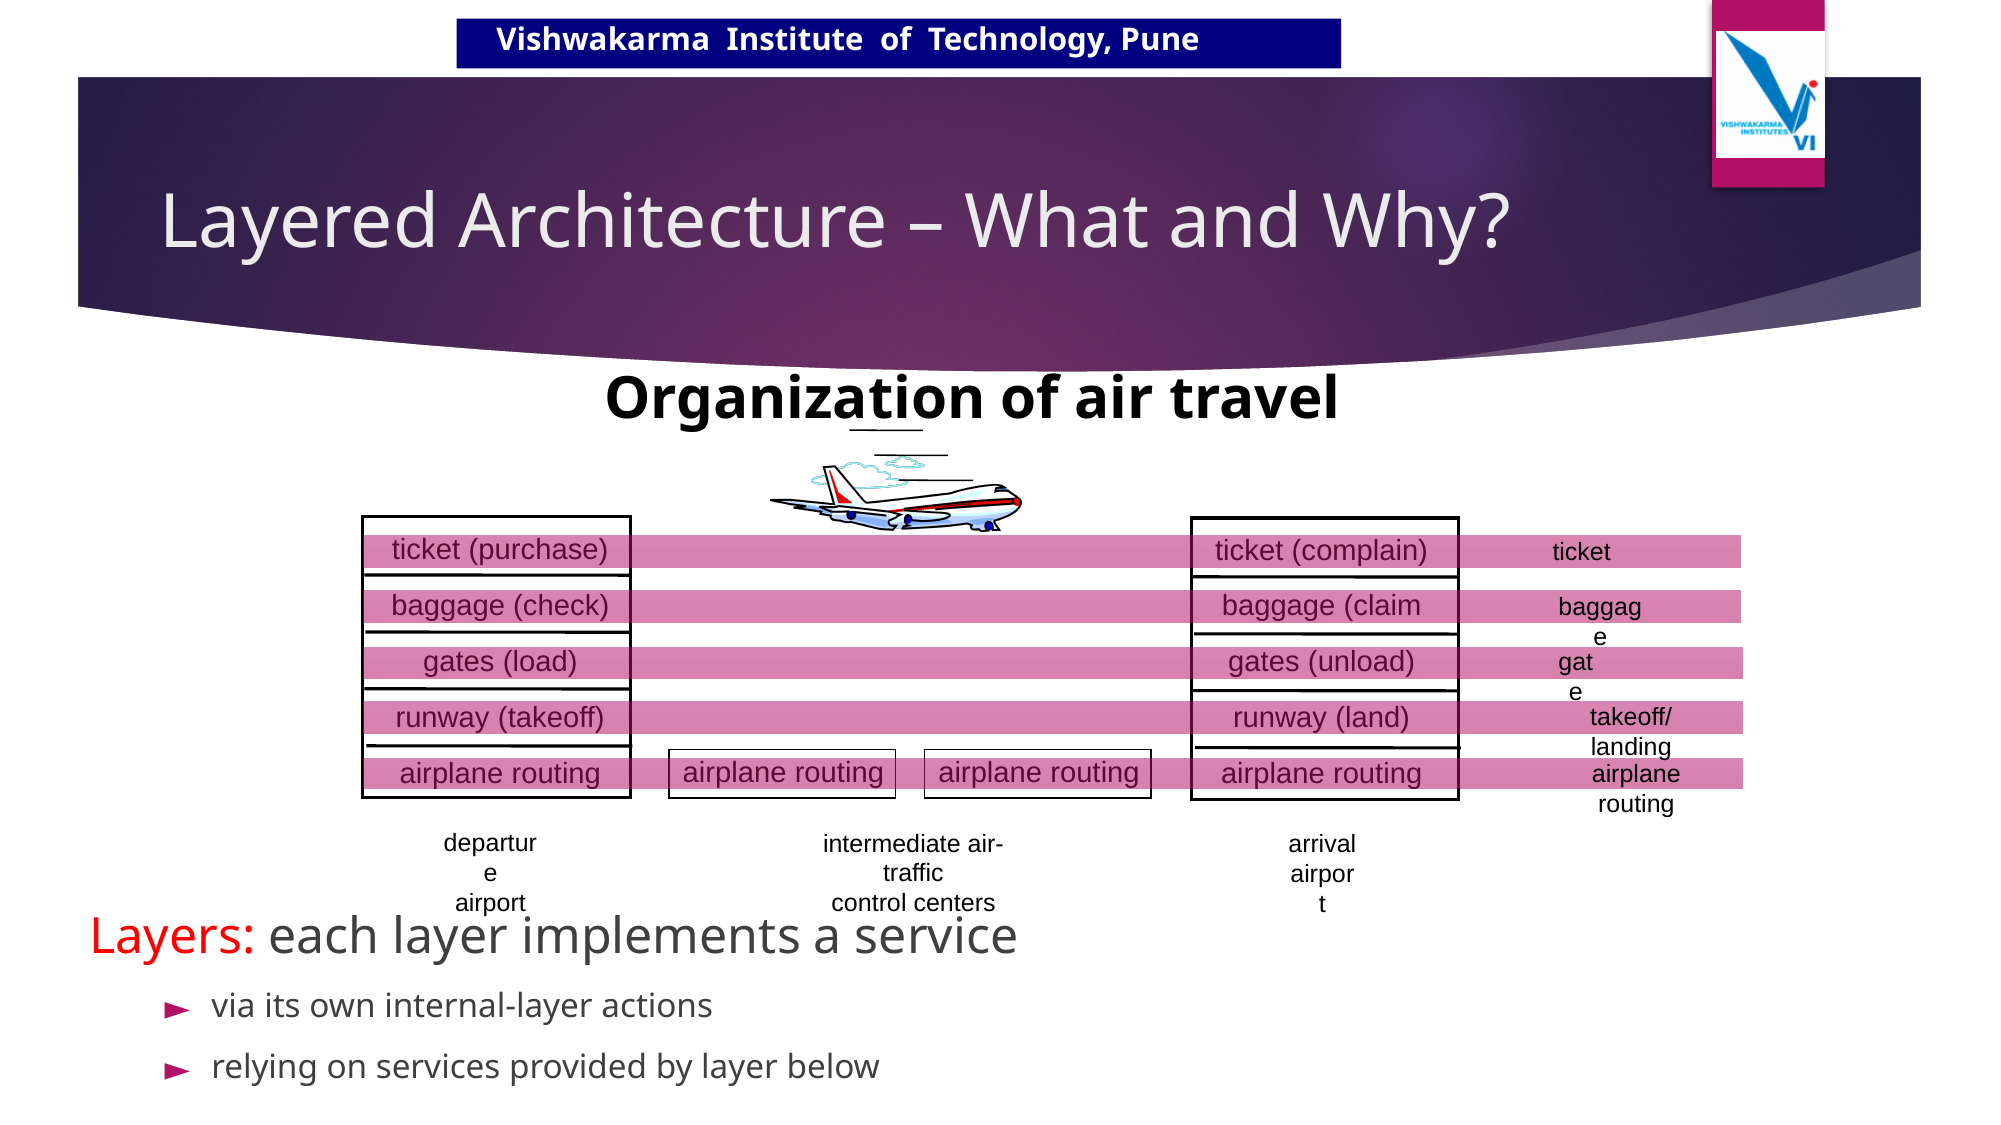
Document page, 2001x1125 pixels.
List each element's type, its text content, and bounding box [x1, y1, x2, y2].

text_box Layers: each layer implements a service via its own internal-layer actions relying on services provided by layer below [74, 896, 1914, 1100]
table_cell 5 GHz band [1526, 315, 1734, 350]
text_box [360, 429, 1743, 896]
text_box Organization of air travel [74, 350, 1871, 440]
title Layered Architecture – What and Why? [144, 159, 1627, 276]
picture [79, 31, 1920, 350]
